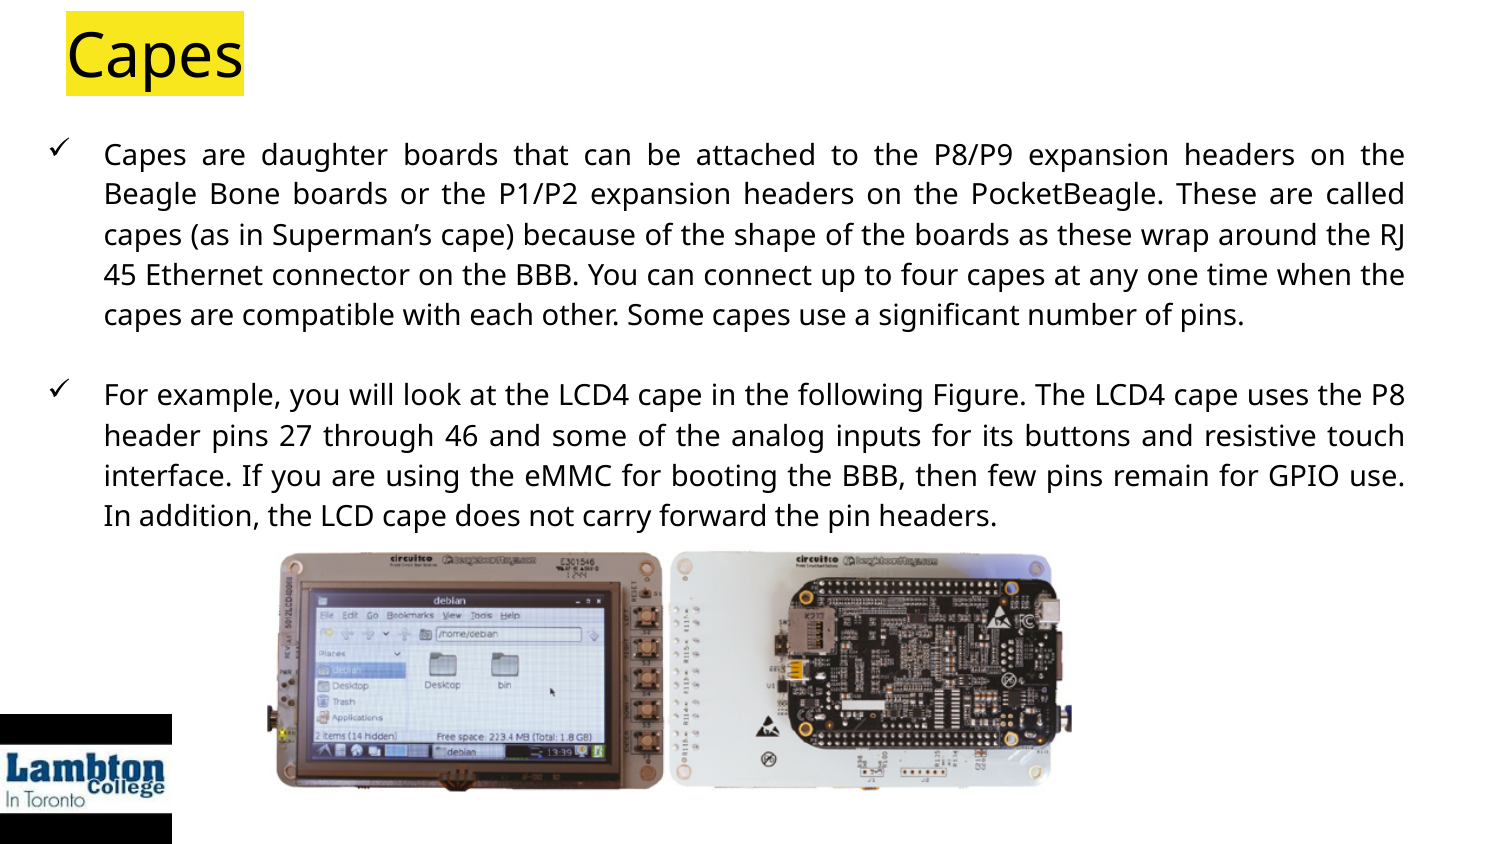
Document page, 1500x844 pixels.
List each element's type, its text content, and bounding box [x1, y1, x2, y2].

picture [258, 544, 1080, 801]
list Capes are daughter boards that can be attached to the P8/P9 expansion headers on the Beagle Bone boards or the P1/P2 expansion headers on the PocketBeagle. These are called capes (as in Superman’s cape) because of the shape of the boards as these wrap around the RJ 45 Ethernet connector on the BBB. You can connect up to four capes at any one time when the capes are compatible with each other. Some capes use a significant number of pins. For example, you will look at the LCD4 cape in the following Figure. The LCD4 cape uses the P8 header pins 27 through 46 and some of the analog inputs for its buttons and resistive touch interface. If you are using the eMMC for booting the BBB, then few pins remain for GPIO use. In addition, the LCD cape does not carry forward the pin headers. [13, 115, 1422, 745]
picture [0, 714, 172, 844]
title Capes [51, 0, 1449, 94]
